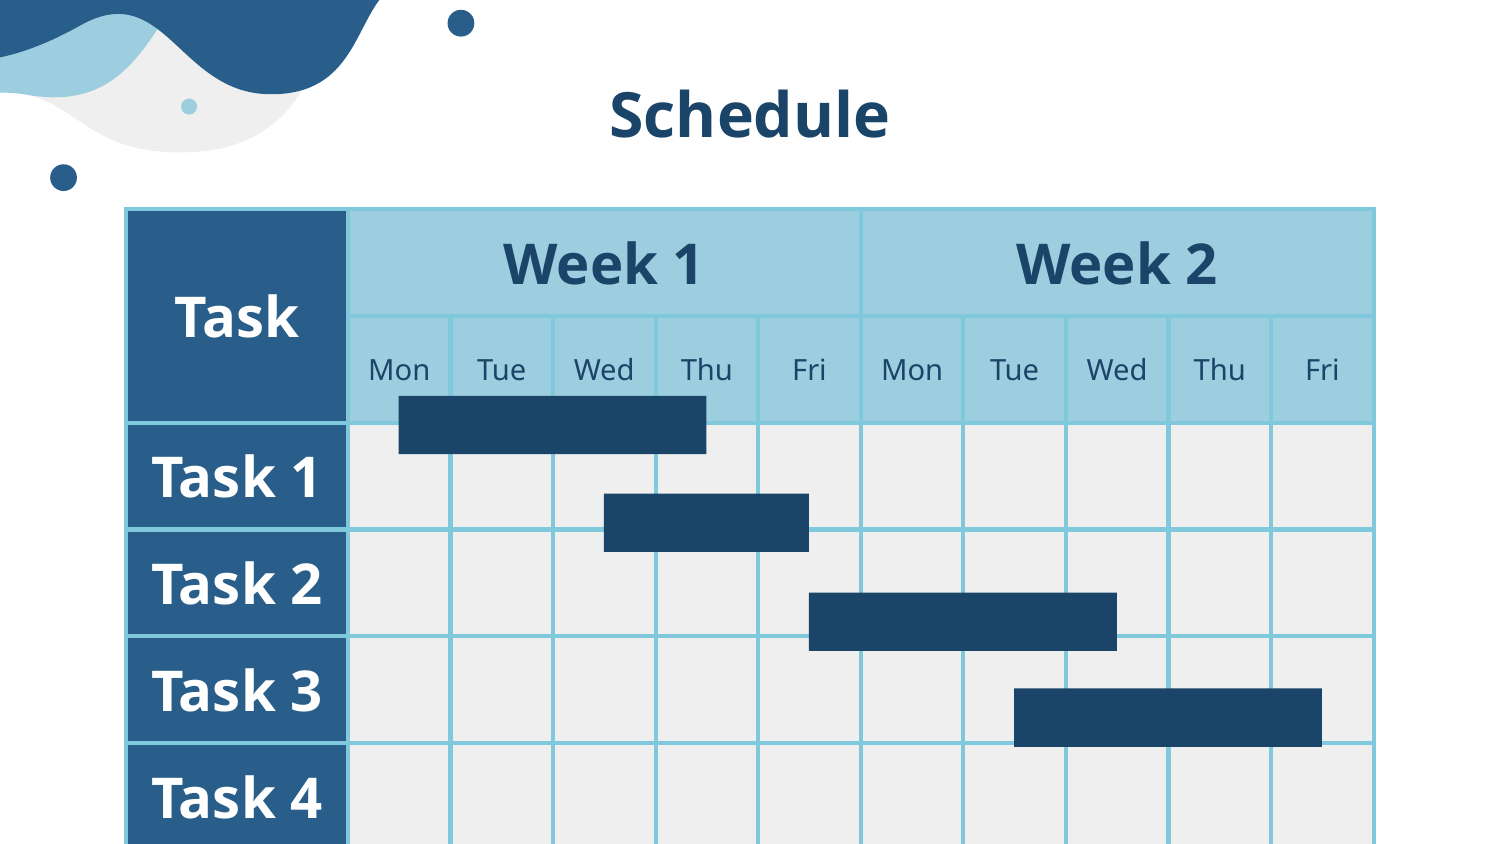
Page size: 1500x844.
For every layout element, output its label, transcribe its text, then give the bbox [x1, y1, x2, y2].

table_cell [965, 745, 1064, 844]
table_cell Wed [555, 318, 654, 395]
table_cell [658, 552, 756, 634]
table_cell [965, 425, 1064, 527]
table_cell [760, 532, 859, 634]
table_cell Mon [863, 318, 961, 421]
table_cell [1068, 638, 1166, 688]
table_cell Tue [965, 318, 1064, 421]
table_cell Thu [1171, 318, 1269, 421]
table_cell [1171, 425, 1269, 527]
table_cell Tue [453, 318, 551, 395]
text_box [603, 493, 809, 552]
table_cell [658, 425, 756, 493]
table_cell [965, 532, 1064, 592]
table_cell [1171, 638, 1269, 688]
table_cell [760, 745, 859, 844]
table_cell [453, 745, 551, 844]
table_cell Task 2 [128, 532, 346, 634]
table_cell [658, 745, 756, 844]
table_cell [863, 745, 961, 844]
table_cell [1273, 638, 1372, 741]
table_cell Thu [658, 318, 756, 421]
table_cell Fri [1273, 318, 1372, 421]
table_cell [555, 638, 654, 741]
table_cell [350, 532, 448, 634]
table_cell Task 1 [128, 425, 346, 527]
table_cell [453, 532, 551, 634]
table_cell [1171, 532, 1269, 634]
table_cell [555, 532, 654, 634]
table_cell [453, 455, 551, 527]
table_header Week 2 [863, 211, 1372, 314]
text_box [808, 592, 1117, 651]
table_header Week 1 [350, 211, 859, 314]
text_box [398, 395, 707, 455]
table_cell [863, 651, 961, 741]
table_cell [1068, 747, 1166, 844]
table_cell Task 3 [128, 638, 346, 741]
table_header Task [128, 211, 346, 421]
table_cell [1068, 425, 1166, 527]
table_cell [863, 425, 961, 527]
text_box [1014, 688, 1322, 747]
table_cell [863, 532, 961, 592]
table_cell Fri [760, 318, 859, 421]
table_cell [760, 638, 859, 741]
table_cell [1068, 532, 1166, 634]
table_cell Wed [1068, 318, 1166, 421]
table_cell [555, 745, 654, 844]
table_cell [1273, 425, 1372, 527]
table_cell [350, 638, 448, 741]
table_cell [453, 638, 551, 741]
table_cell Task 4 [128, 745, 346, 844]
table_cell [555, 455, 654, 527]
table_cell [760, 425, 859, 527]
table_cell [658, 638, 756, 741]
table_cell [1171, 747, 1269, 844]
table_cell [350, 425, 448, 527]
table_cell [1273, 532, 1372, 634]
table_cell Mon [350, 318, 448, 421]
table_cell [965, 651, 1064, 741]
table_cell [1273, 745, 1372, 844]
table_cell [350, 745, 448, 844]
title Schedule [88, 59, 1412, 154]
